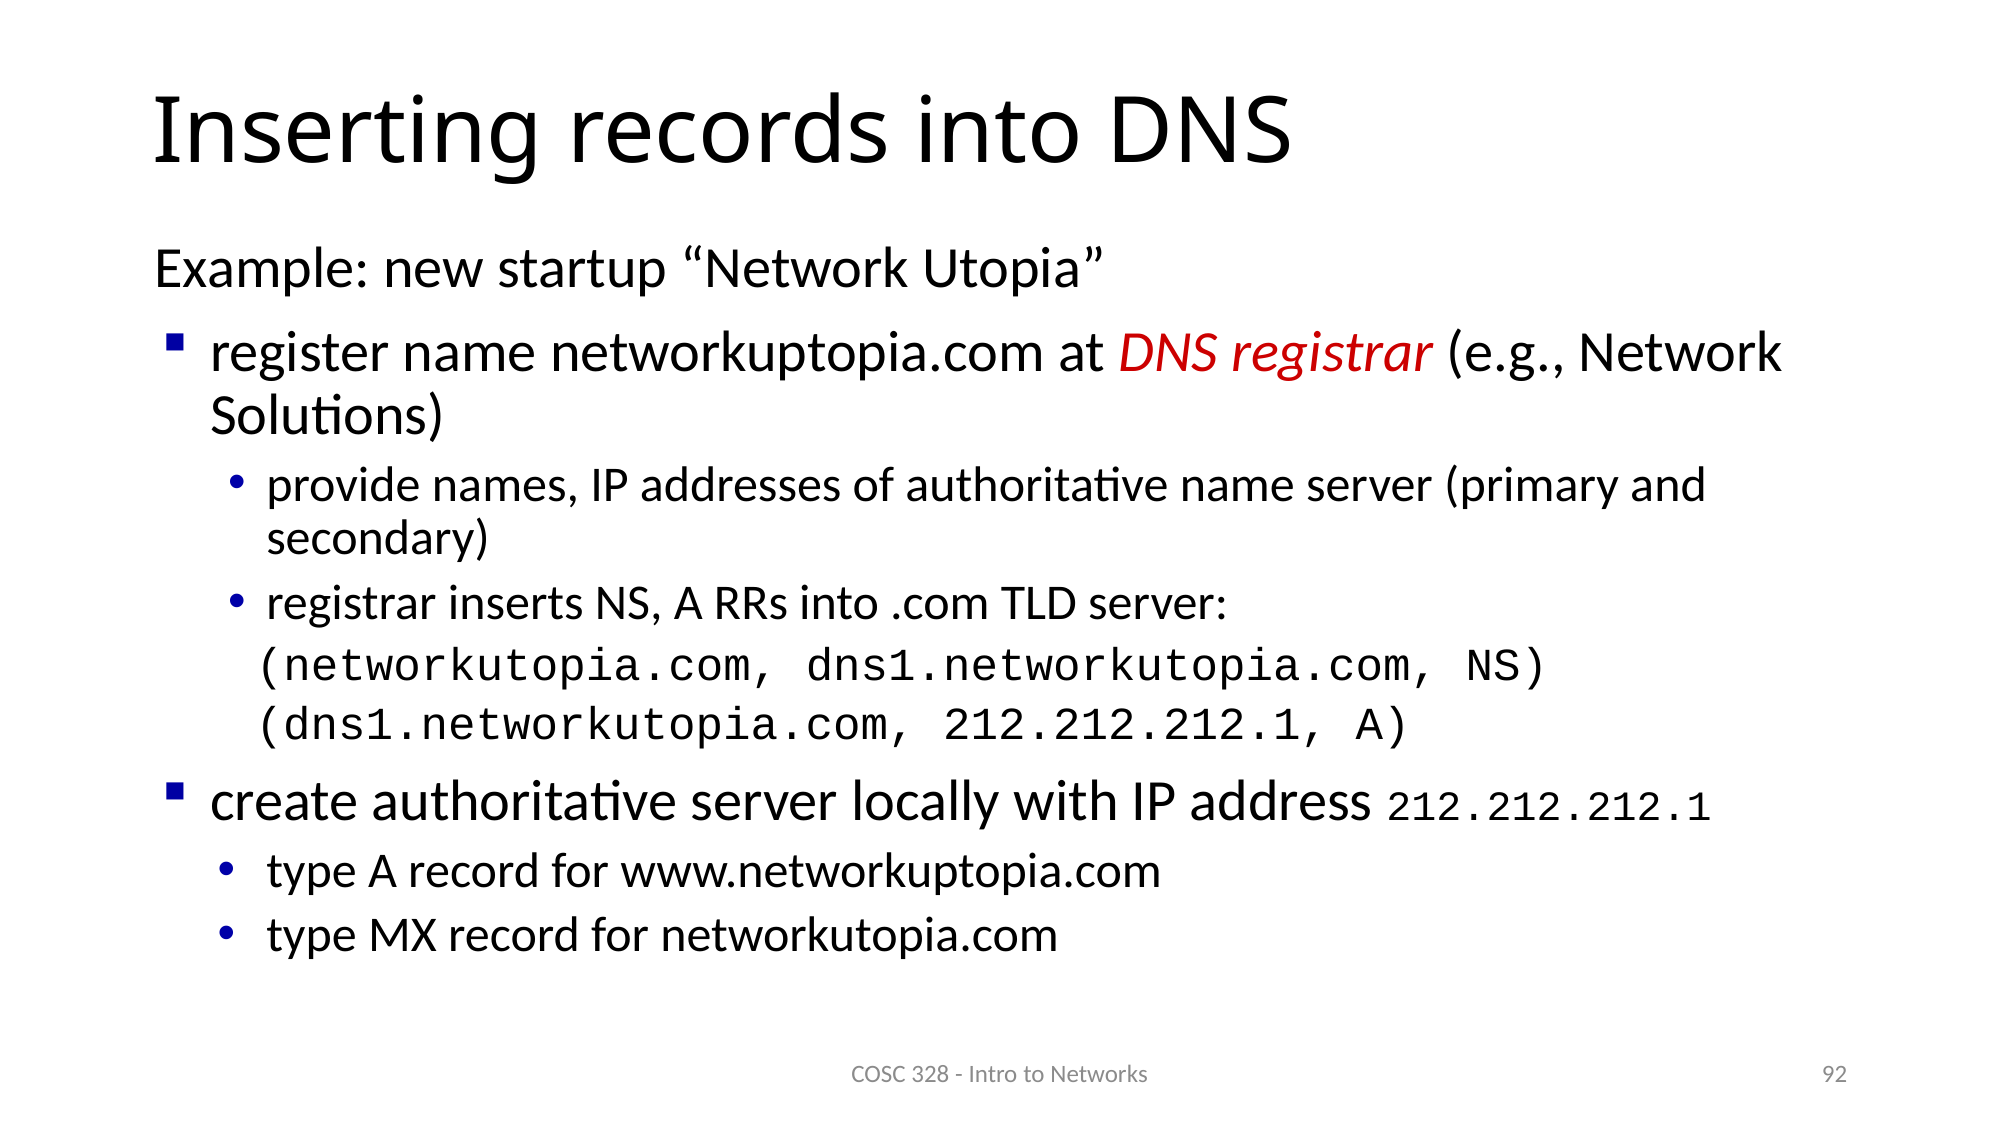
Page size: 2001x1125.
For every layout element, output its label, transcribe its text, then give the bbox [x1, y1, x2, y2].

title Inserting records into DNS [137, 59, 1863, 207]
text_box Example: new startup “Network Utopia” register name networkuptopia.com at DNS registrar (e.g., Network Solutions) provide names, IP addresses of authoritative name server (primary and secondary) registrar inserts NS, A RRs into .com TLD server: (networkutopia.com, dns1.networkutopia.com, NS) (dns1.networkutopia.com, 212.212.212.1, A) create authoritative server locally with IP address 212.212.212.1 type A record for www.networkuptopia.com type MX record for networkutopia.com [137, 230, 1820, 993]
slide_number 92 [1412, 1042, 1863, 1103]
footer COSC 328 - Intro to Networks [662, 1042, 1338, 1103]
